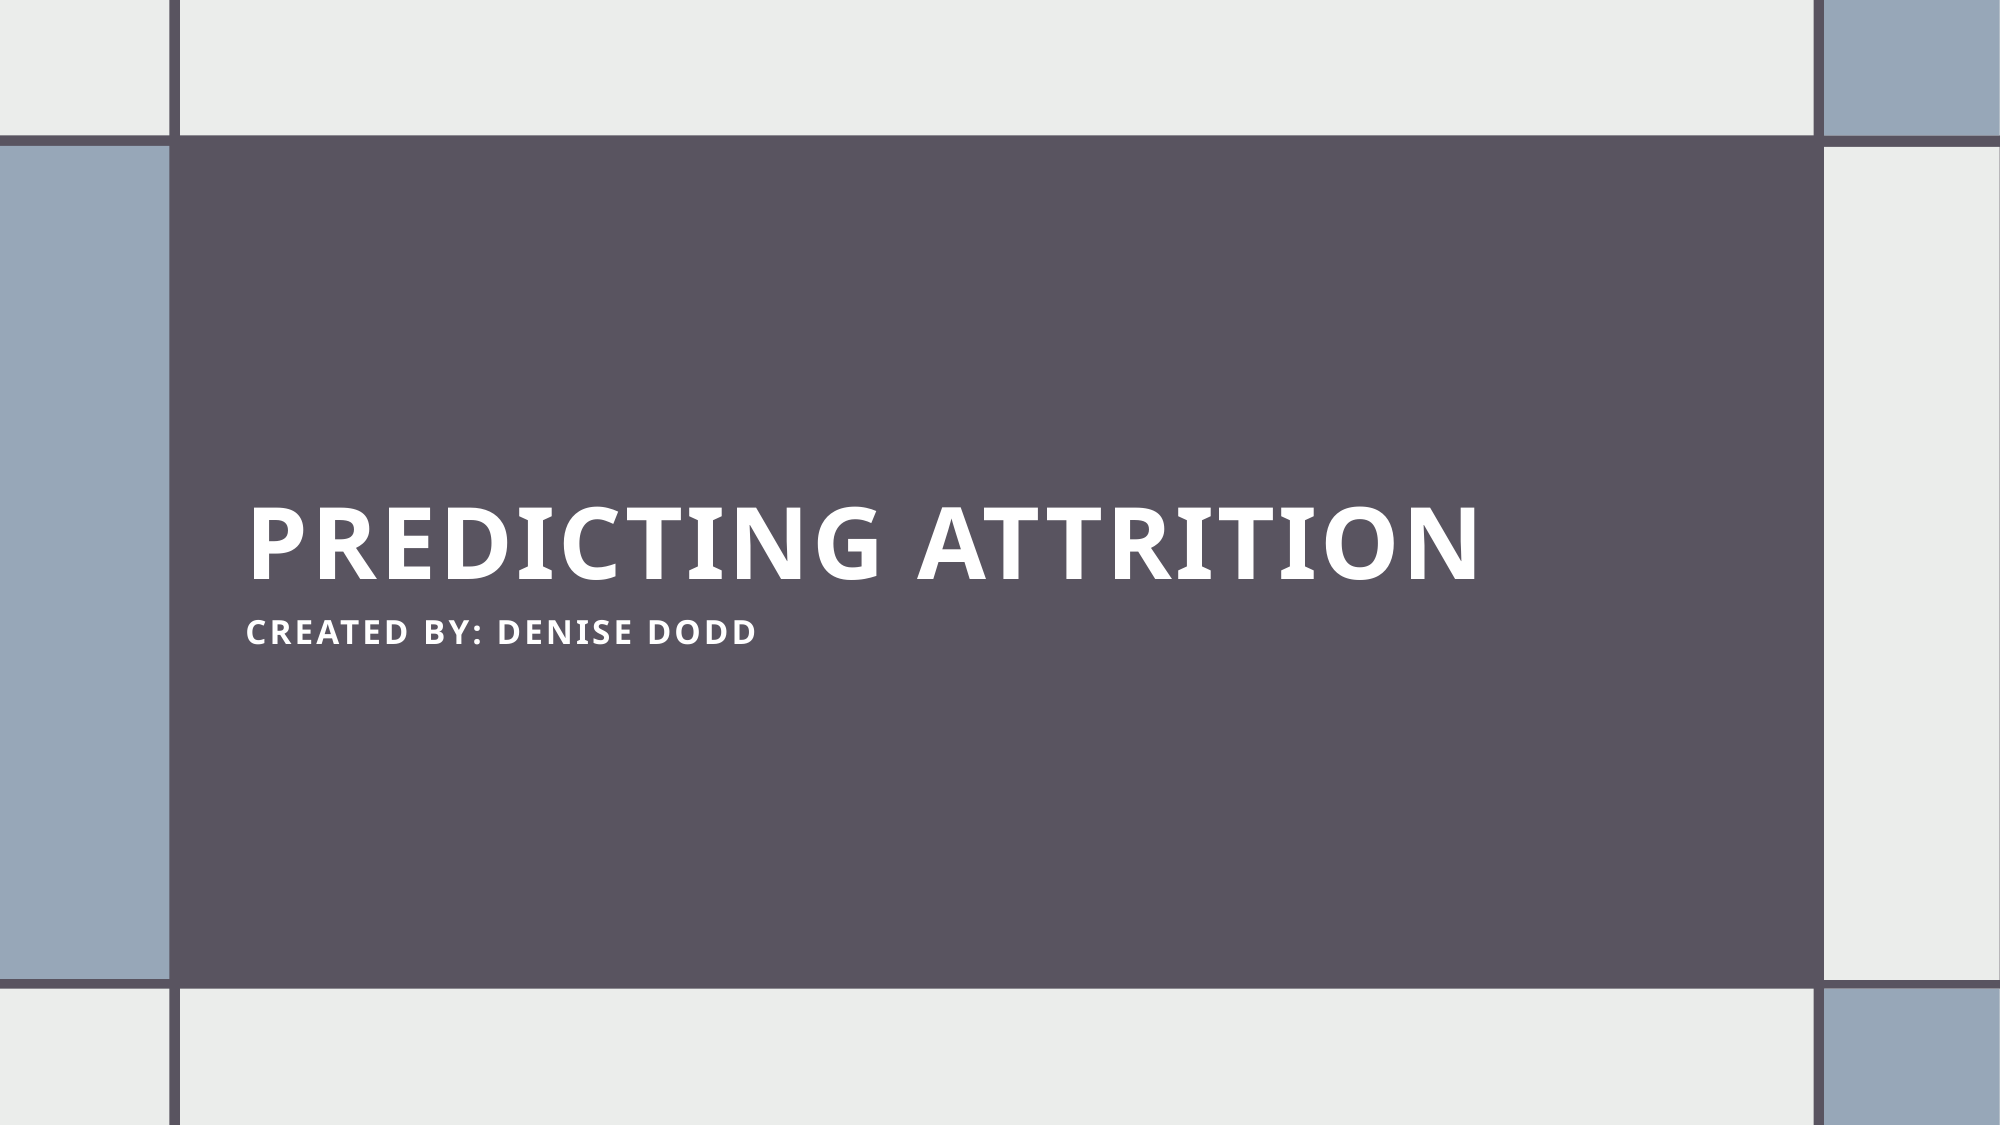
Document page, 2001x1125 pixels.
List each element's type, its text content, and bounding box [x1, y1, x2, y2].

title Predicting attrition Created by: Denise Dodd [227, 135, 1810, 989]
